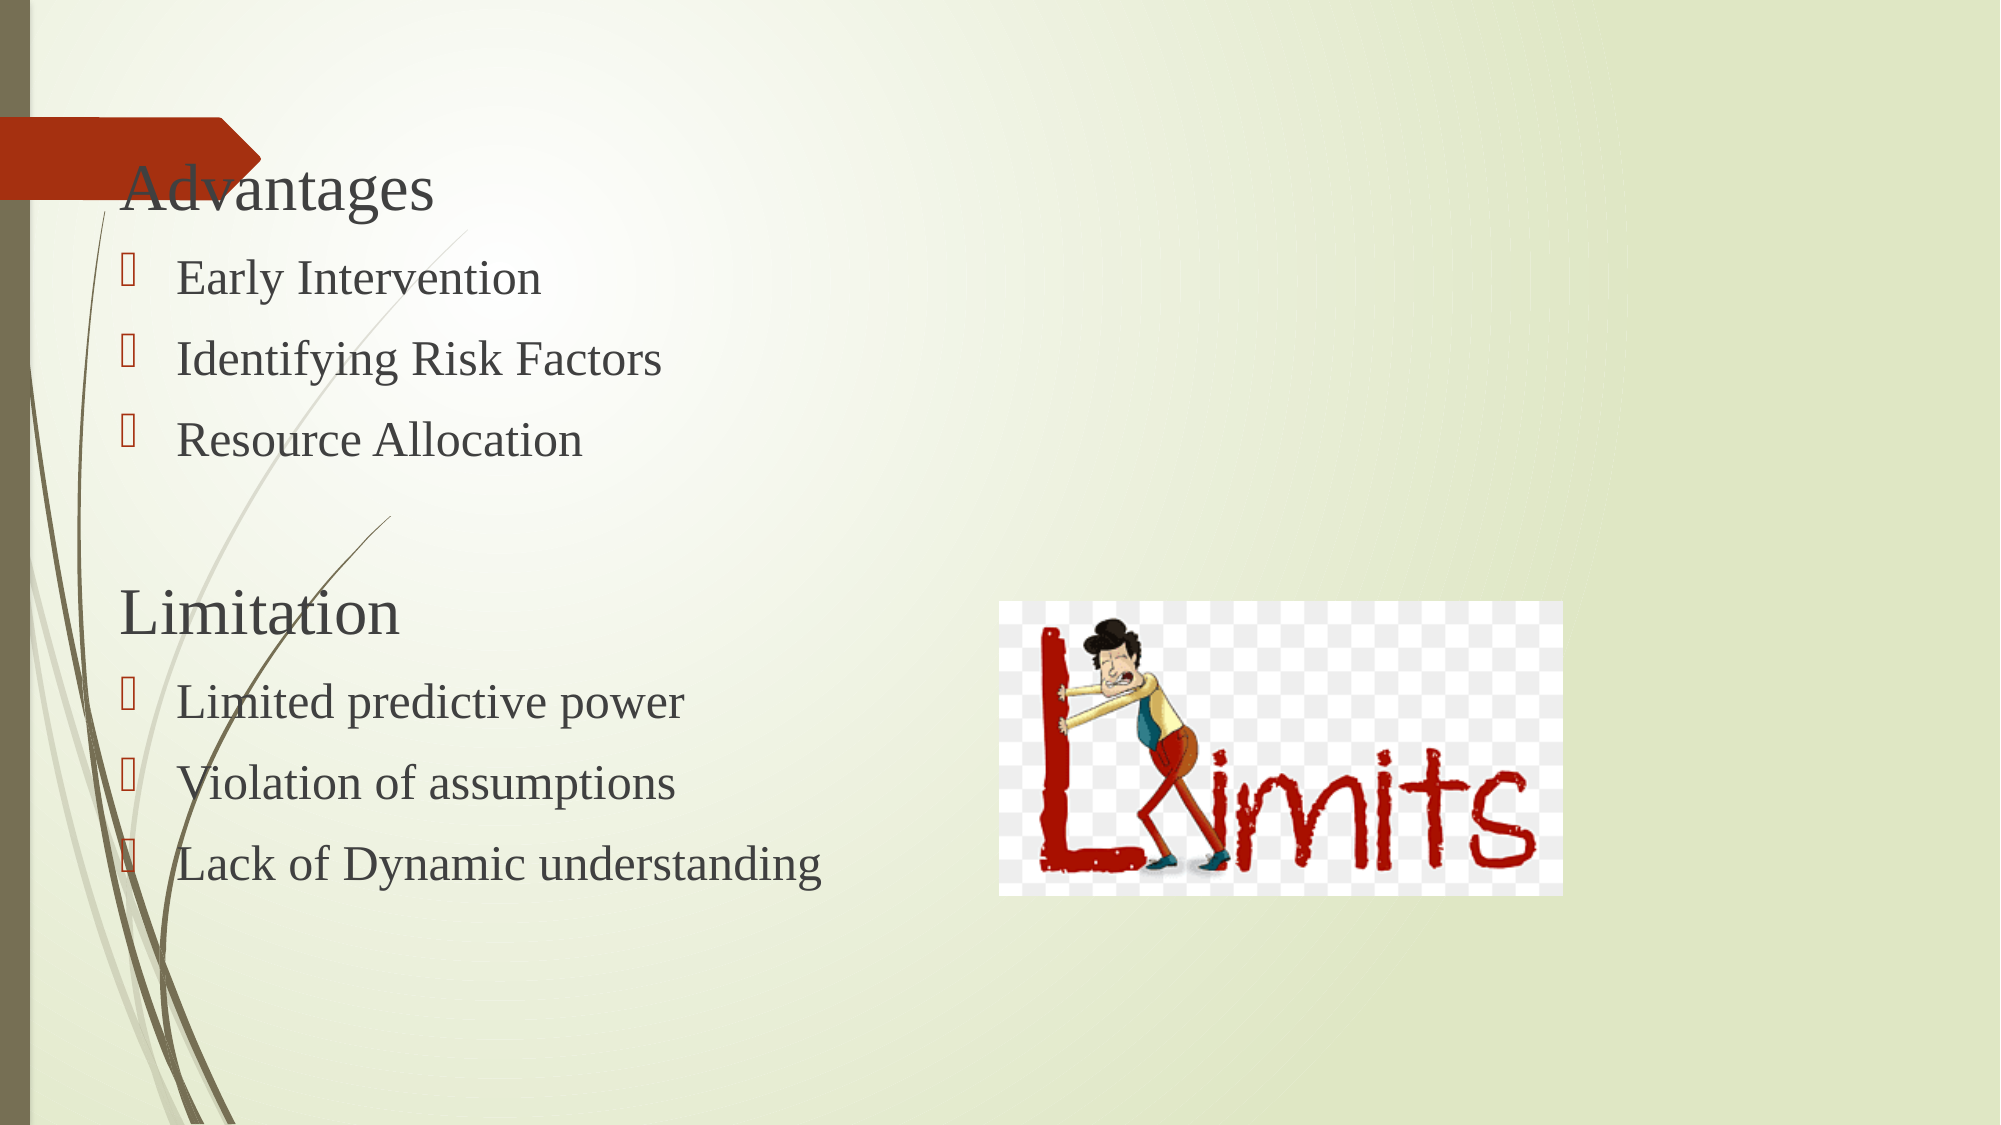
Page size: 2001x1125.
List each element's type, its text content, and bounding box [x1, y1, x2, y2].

list Advantages Early Intervention Identifying Risk Factors Resource Allocation Limitation Limited predictive power Violation of assumptions Lack of Dynamic understanding [104, 135, 1735, 943]
picture [999, 601, 1563, 896]
